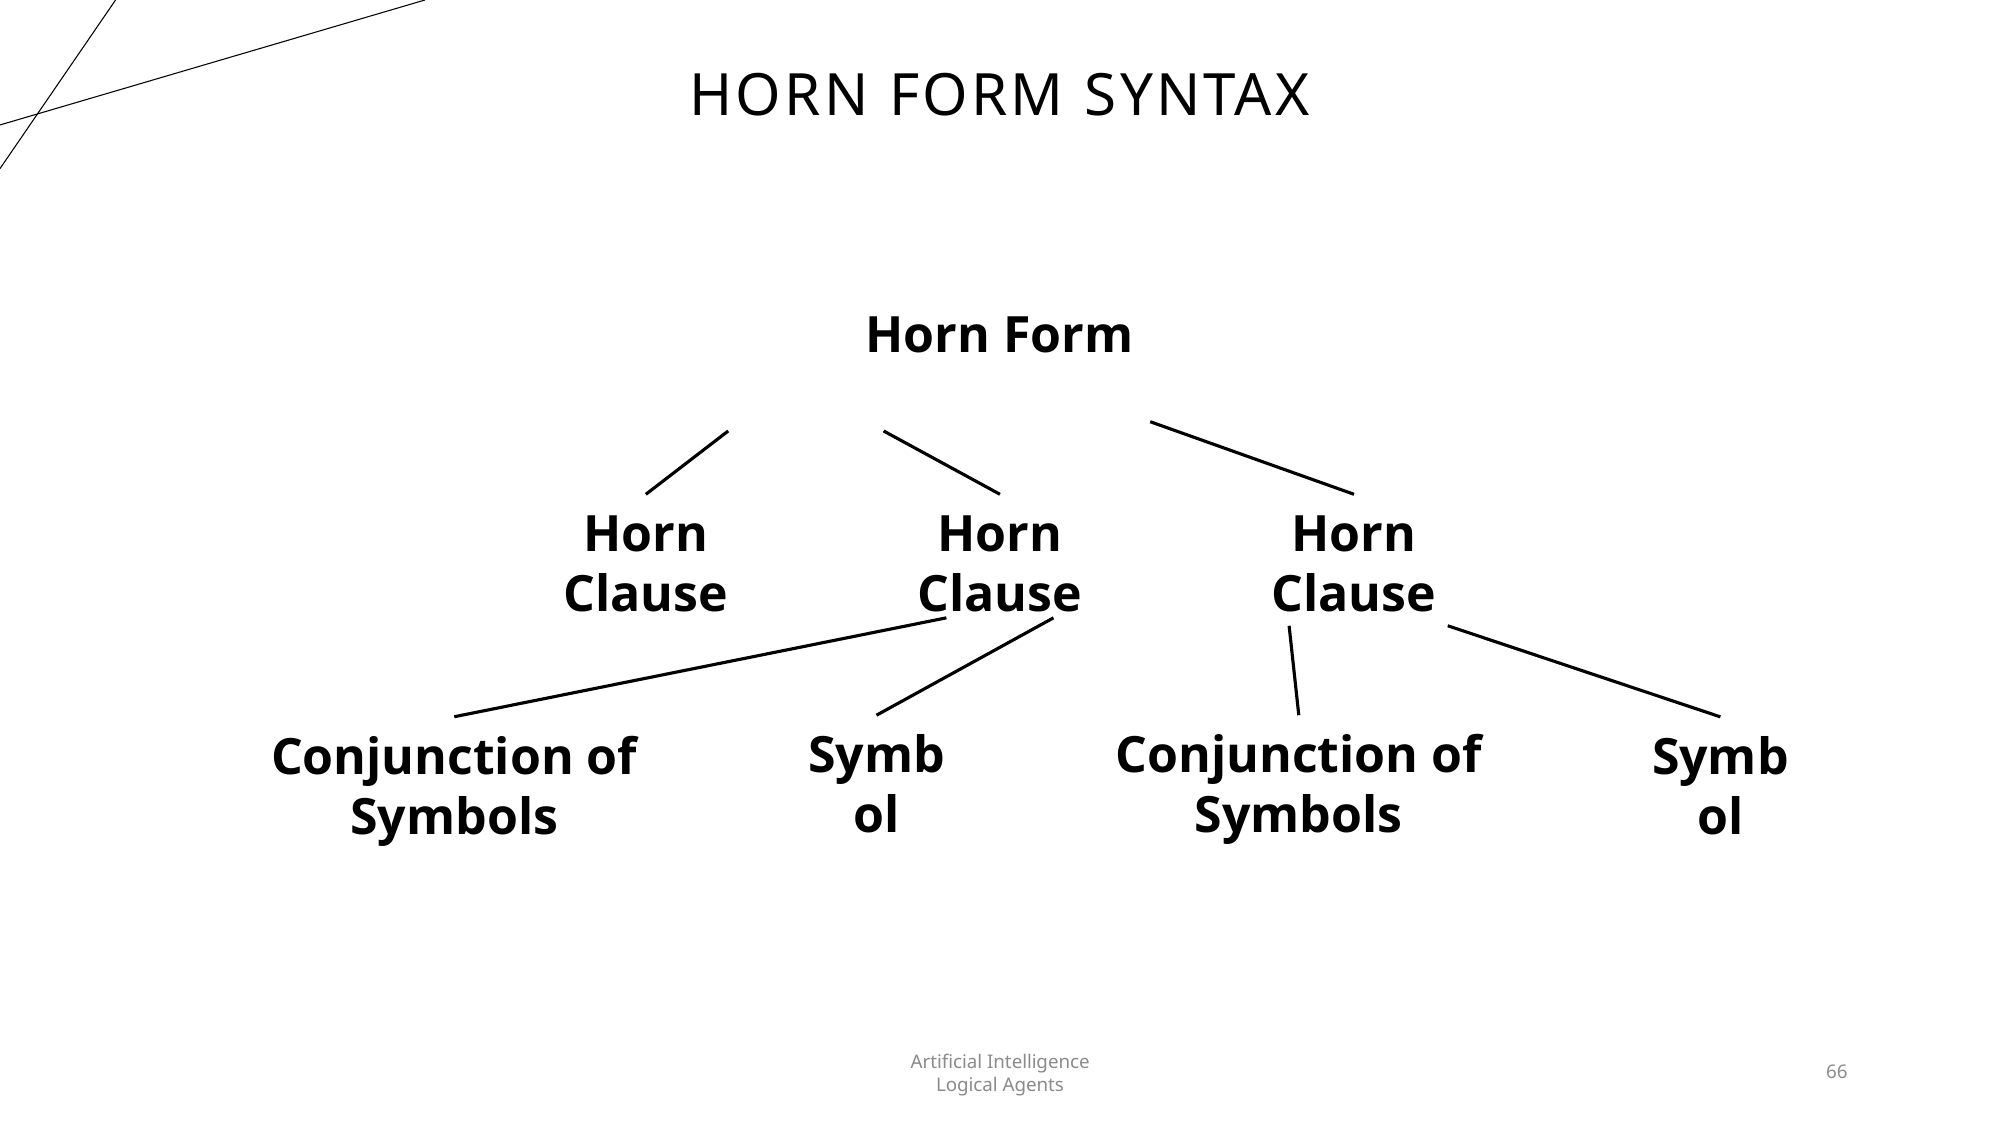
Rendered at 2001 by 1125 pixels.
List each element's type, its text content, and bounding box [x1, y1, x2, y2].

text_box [1150, 421, 1355, 495]
text_box [309, 281, 1691, 958]
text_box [645, 430, 729, 495]
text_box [1447, 625, 1721, 717]
footer Artificial Intelligence Logical Agents [662, 1042, 1338, 1103]
slide_number 66 [1412, 1042, 1863, 1103]
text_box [883, 430, 1000, 495]
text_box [876, 617, 1054, 716]
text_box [1289, 625, 1299, 716]
title Horn Form Syntax [137, 42, 1863, 150]
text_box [454, 617, 947, 717]
